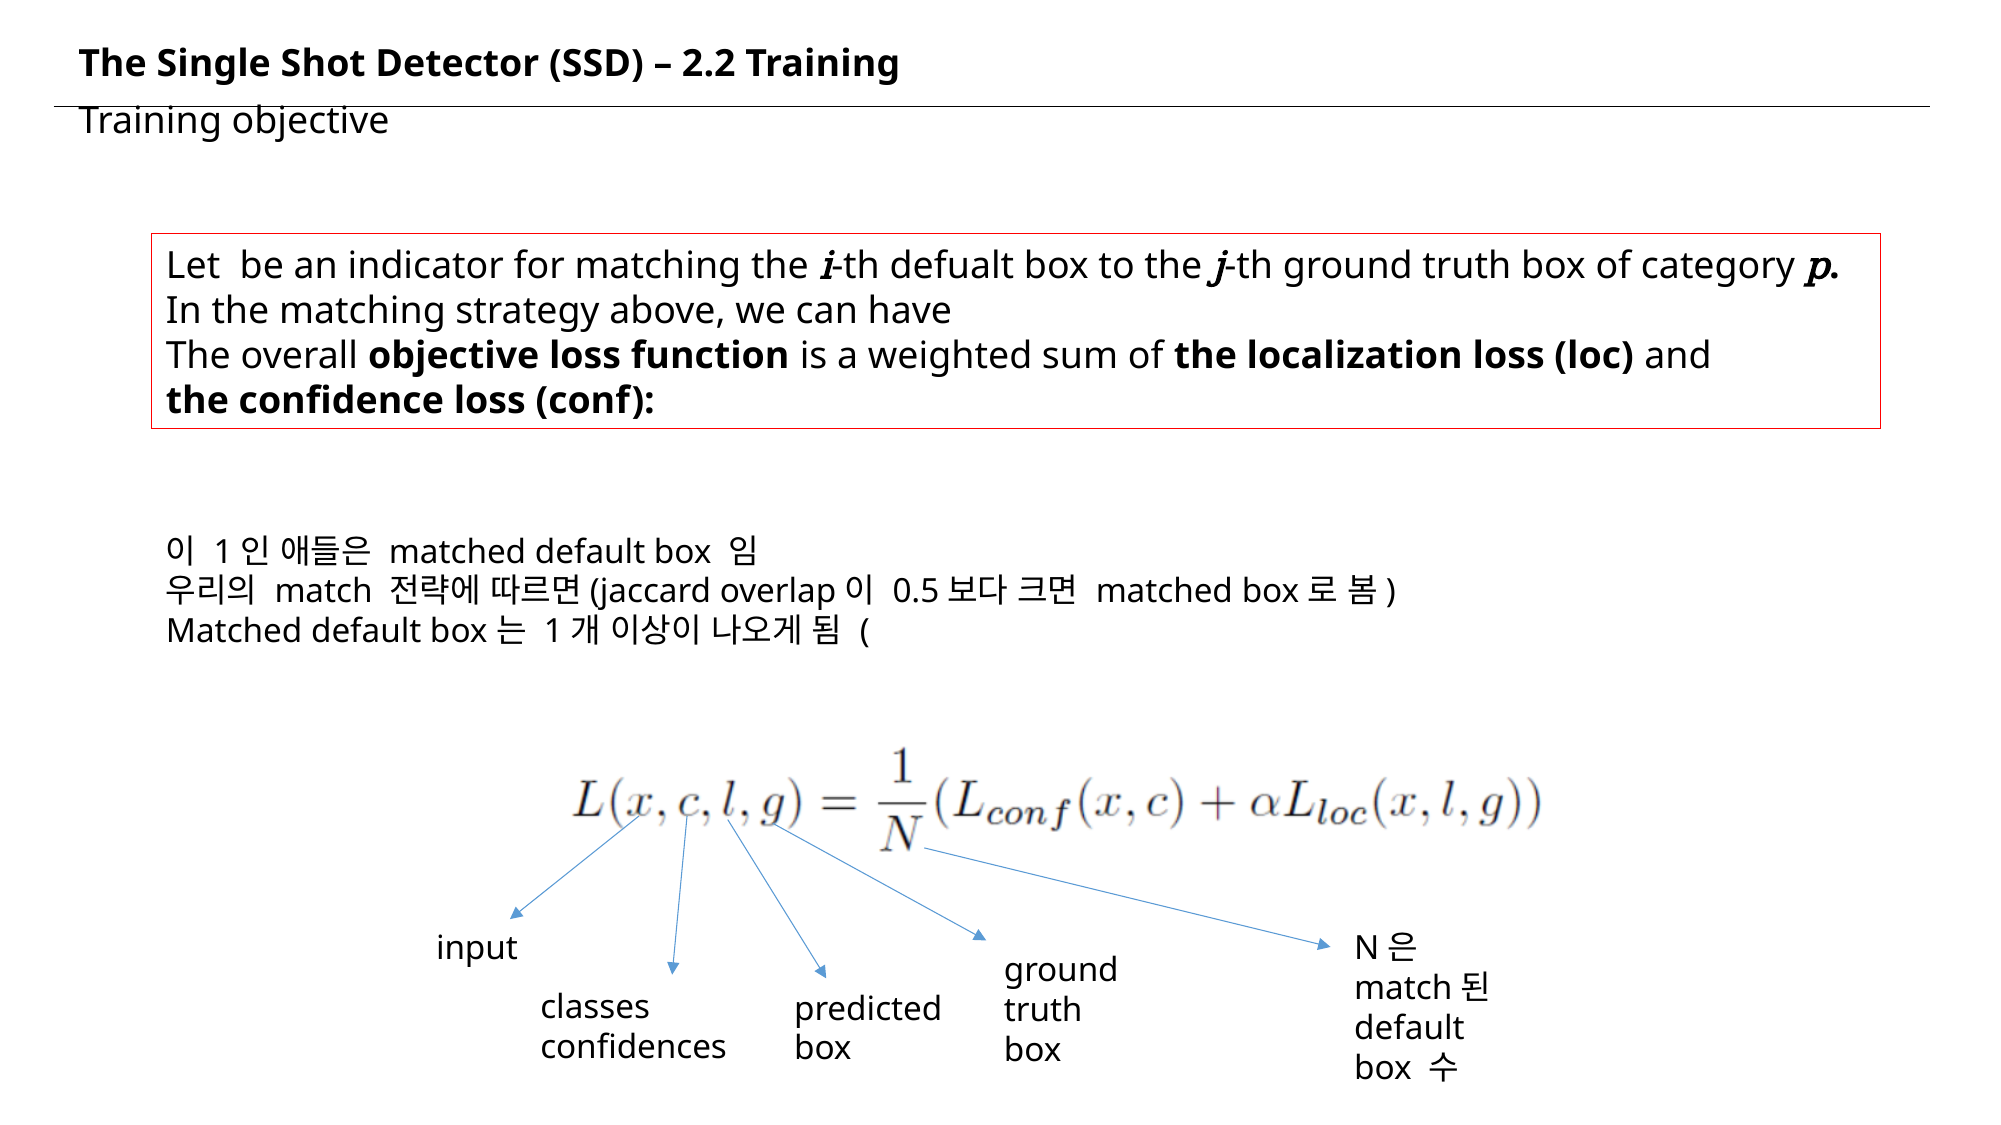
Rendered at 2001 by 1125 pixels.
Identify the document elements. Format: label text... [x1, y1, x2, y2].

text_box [421, 725, 1564, 1096]
text_box The Single Shot Detector (SSD) – 2.2 Training [63, 31, 1039, 91]
text_box Training objective [63, 88, 804, 149]
